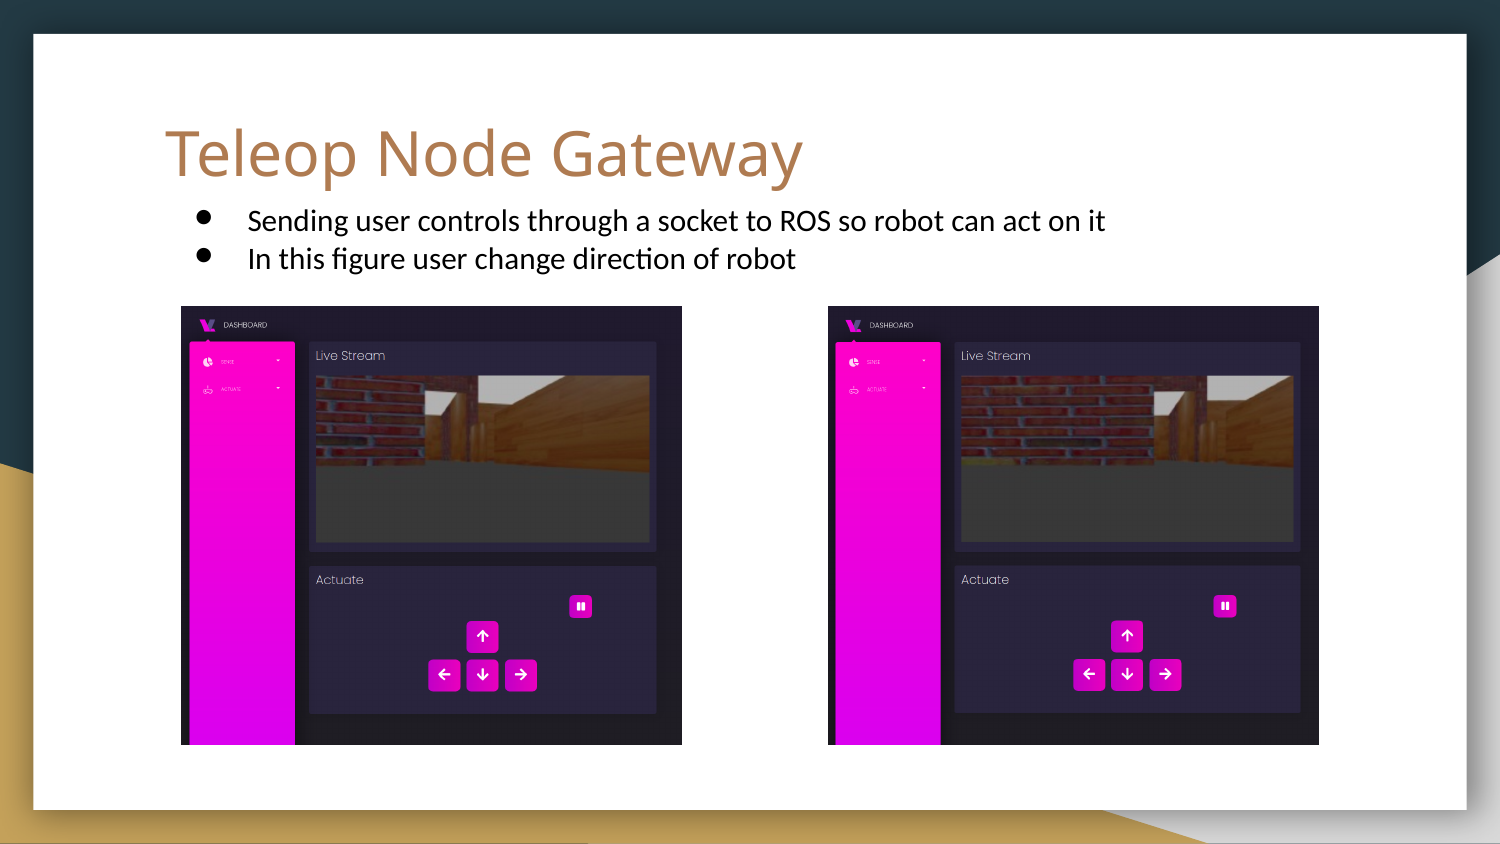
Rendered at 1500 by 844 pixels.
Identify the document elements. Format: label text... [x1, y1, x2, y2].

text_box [180, 306, 1319, 746]
text_box Sending user controls through a socket to ROS so robot can act on it In this figure user change direction of robot [157, 185, 1347, 291]
title Teleop Node Gateway [134, 98, 1366, 256]
